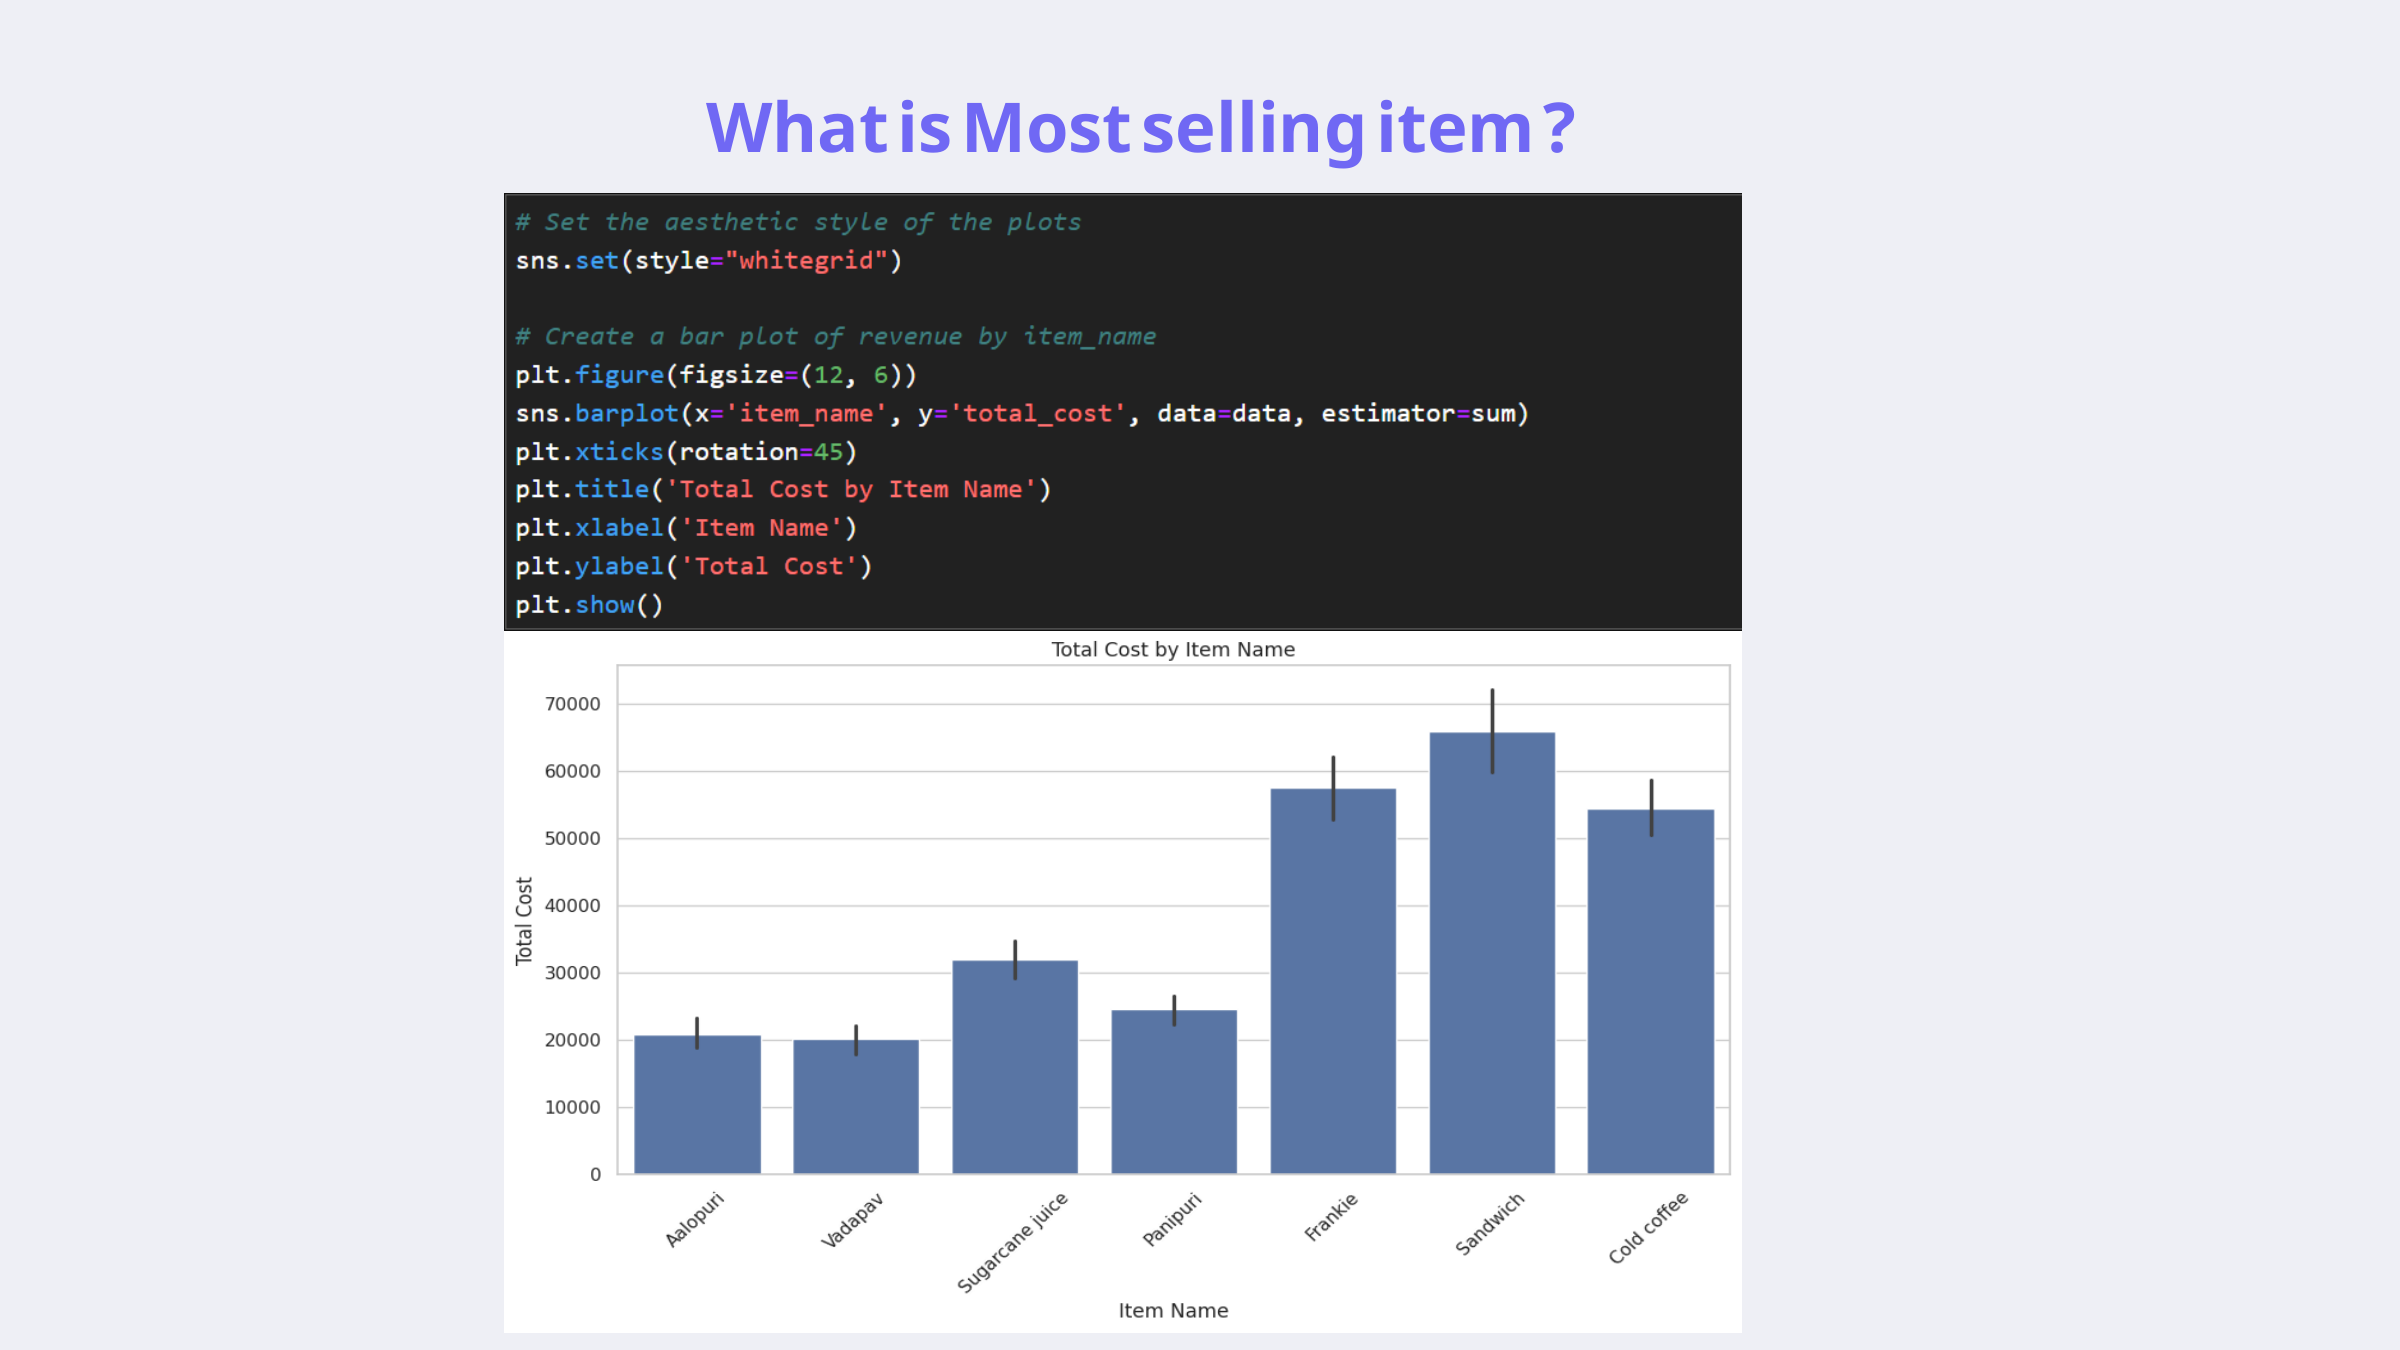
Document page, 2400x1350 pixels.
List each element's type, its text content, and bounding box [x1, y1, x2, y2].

picture [504, 193, 1742, 1333]
text_box What is Most selling item ? [691, 76, 1718, 193]
